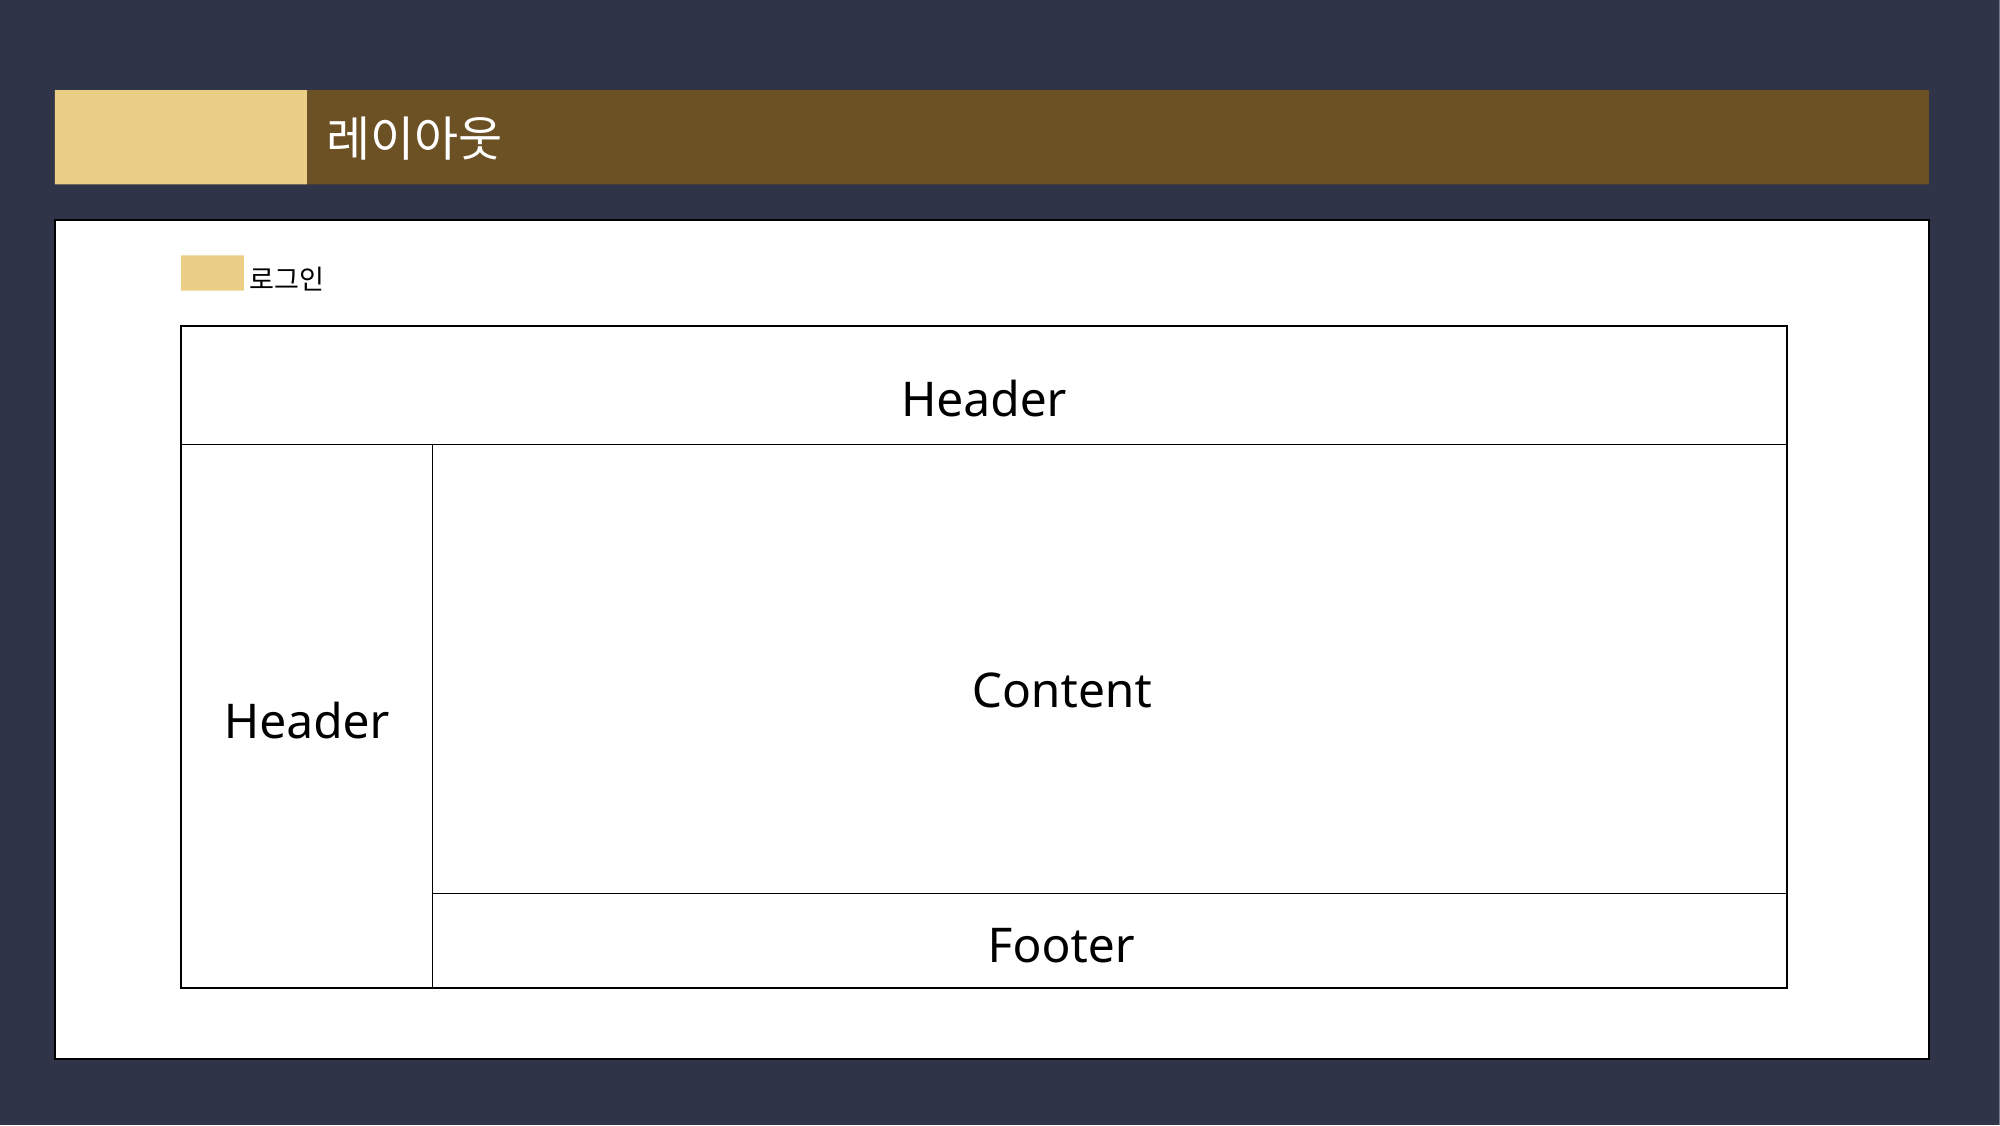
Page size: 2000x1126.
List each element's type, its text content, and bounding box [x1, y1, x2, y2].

text_box [180, 445, 1788, 989]
text_box Header [204, 680, 432, 758]
text_box Header [881, 359, 1111, 437]
text_box [180, 254, 230, 292]
text_box [54, 89, 308, 186]
text_box [54, 219, 1930, 1060]
text_box Content [952, 650, 1181, 727]
text_box 로그인 [230, 252, 609, 305]
text_box [180, 325, 1788, 444]
text_box Footer [968, 905, 1197, 982]
text_box 레이아웃 [308, 89, 1930, 186]
